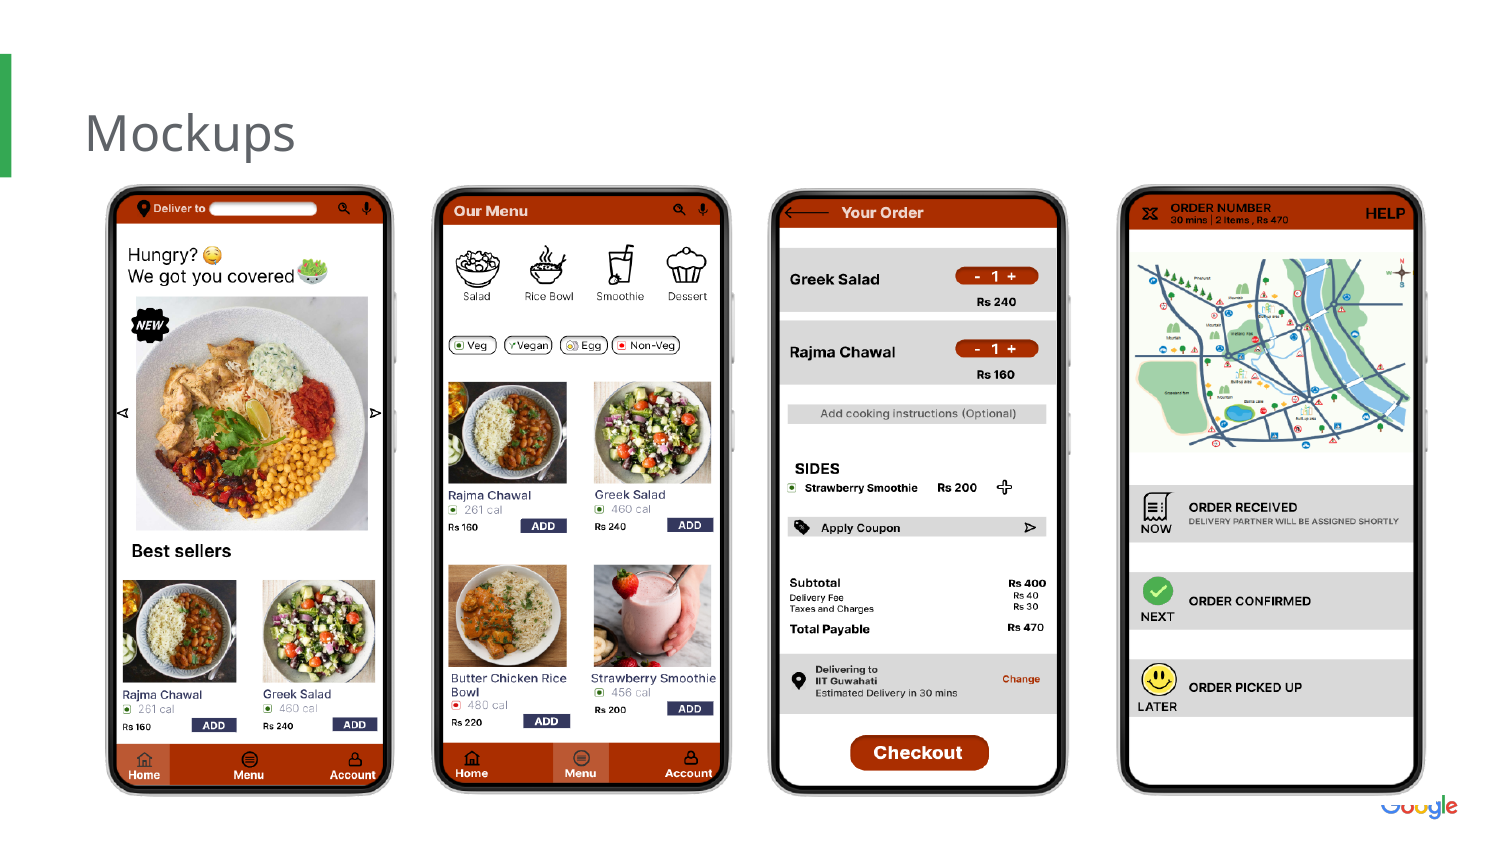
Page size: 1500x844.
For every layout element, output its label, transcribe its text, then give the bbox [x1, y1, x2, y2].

picture [1098, 172, 1458, 820]
picture [763, 177, 1079, 800]
text_box Mockups [84, 85, 1234, 176]
picture [413, 177, 744, 807]
picture [84, 179, 408, 805]
